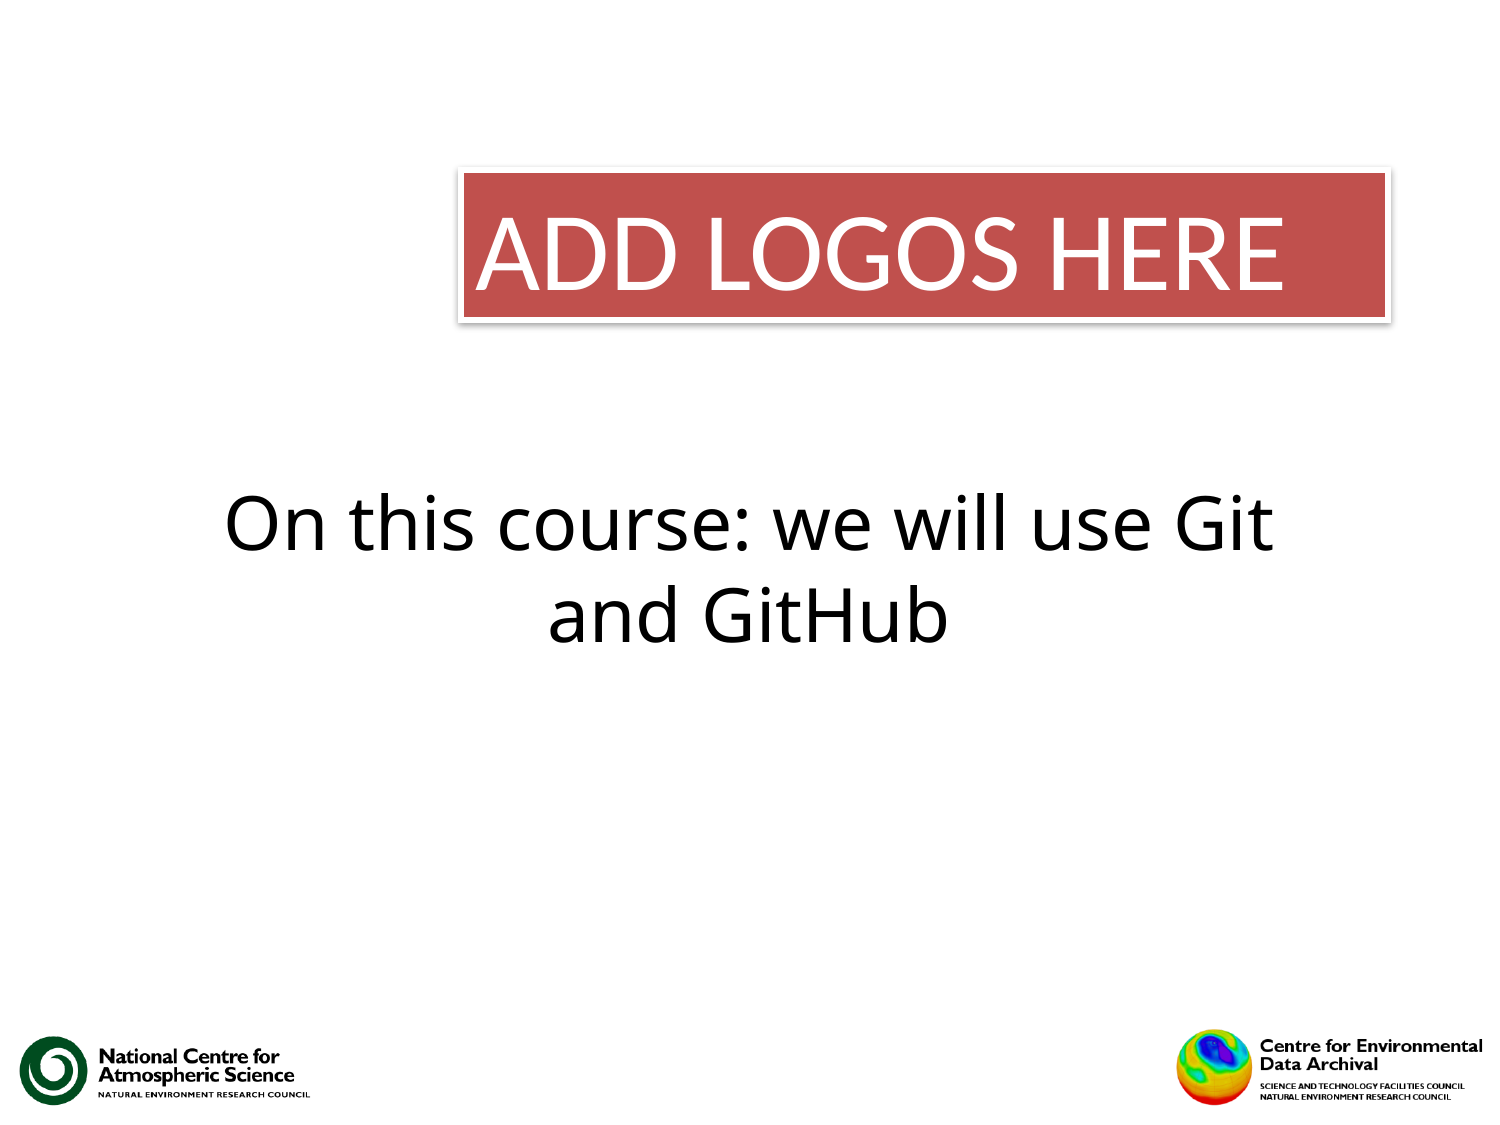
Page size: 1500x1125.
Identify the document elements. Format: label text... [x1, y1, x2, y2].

text_box ADD LOGOS HERE [461, 170, 1388, 320]
picture [17, 1034, 313, 1106]
picture [1169, 1023, 1495, 1110]
text_box On this course: we will use Git and GitHub [159, 466, 1339, 566]
